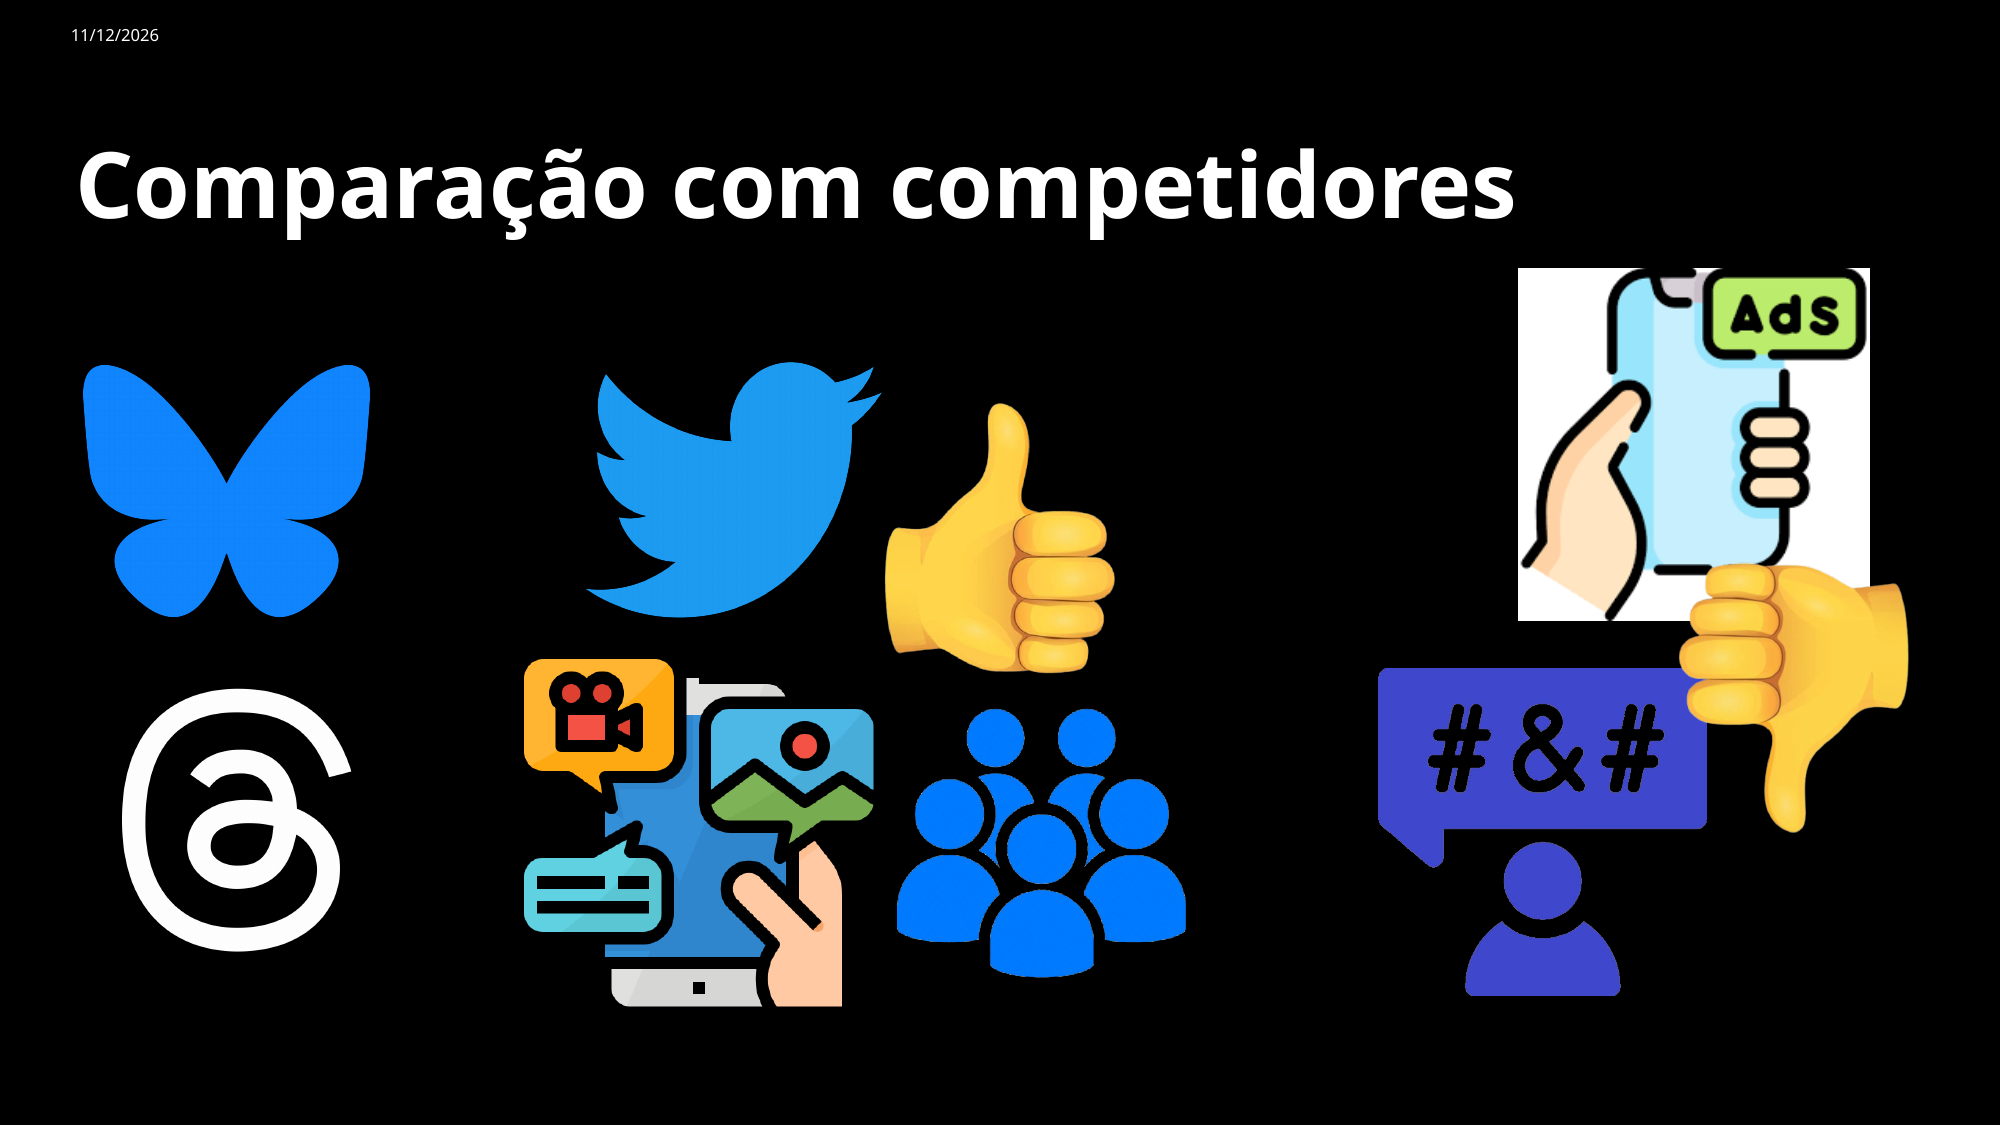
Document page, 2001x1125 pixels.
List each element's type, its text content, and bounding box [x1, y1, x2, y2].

picture [78, 360, 375, 623]
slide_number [55, 10, 506, 63]
picture [1378, 268, 1963, 996]
picture [59, 642, 415, 998]
picture [499, 360, 1188, 1031]
title Comparação com competidores [60, 124, 1694, 246]
